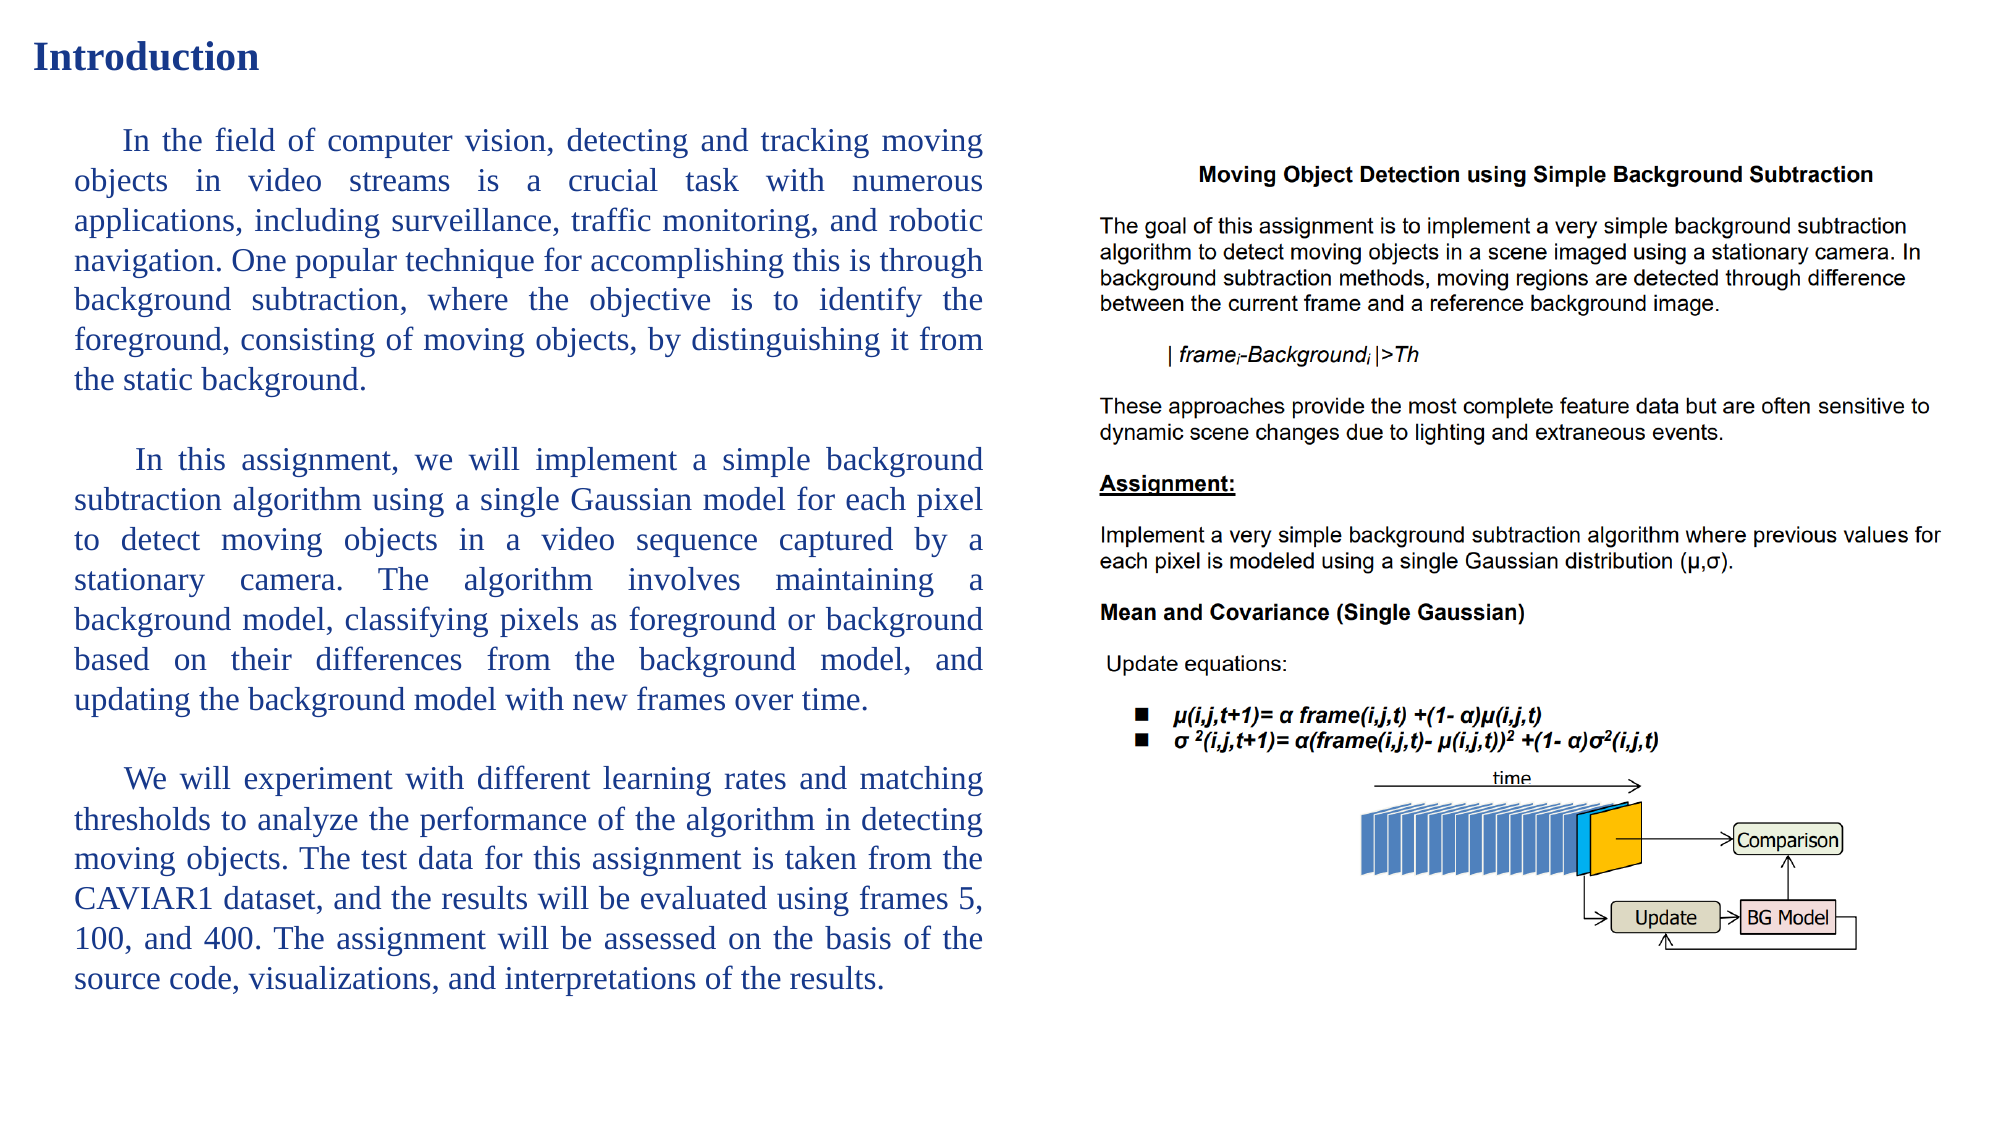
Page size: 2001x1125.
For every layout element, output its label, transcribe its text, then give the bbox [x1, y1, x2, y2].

text_box Introduction [18, 0, 959, 86]
text_box In the field of computer vision, detecting and tracking moving objects in video streams is a crucial task with numerous applications, including surveillance, traffic monitoring, and robotic navigation. One popular technique for accomplishing this is through background subtraction, where the objective is to identify the foreground, consisting of moving objects, by distinguishing it from the static background. In this assignment, we will implement a simple background subtraction algorithm using a single Gaussian model for each pixel to detect moving objects in a video sequence captured by a stationary camera. The algorithm involves maintaining a background model, classifying pixels as foreground or background based on their differences from the background model, and updating the background model with new frames over time. We will experiment with different learning rates and matching thresholds to analyze the performance of the algorithm in detecting moving objects. The test data for this assignment is taken from the CAVIAR1 dataset, and the results will be evaluated using frames 5, 100, and 400. The assignment will be assessed on the basis of the source code, visualizations, and interpretations of the results. [59, 110, 1000, 1004]
picture [1089, 152, 1943, 972]
